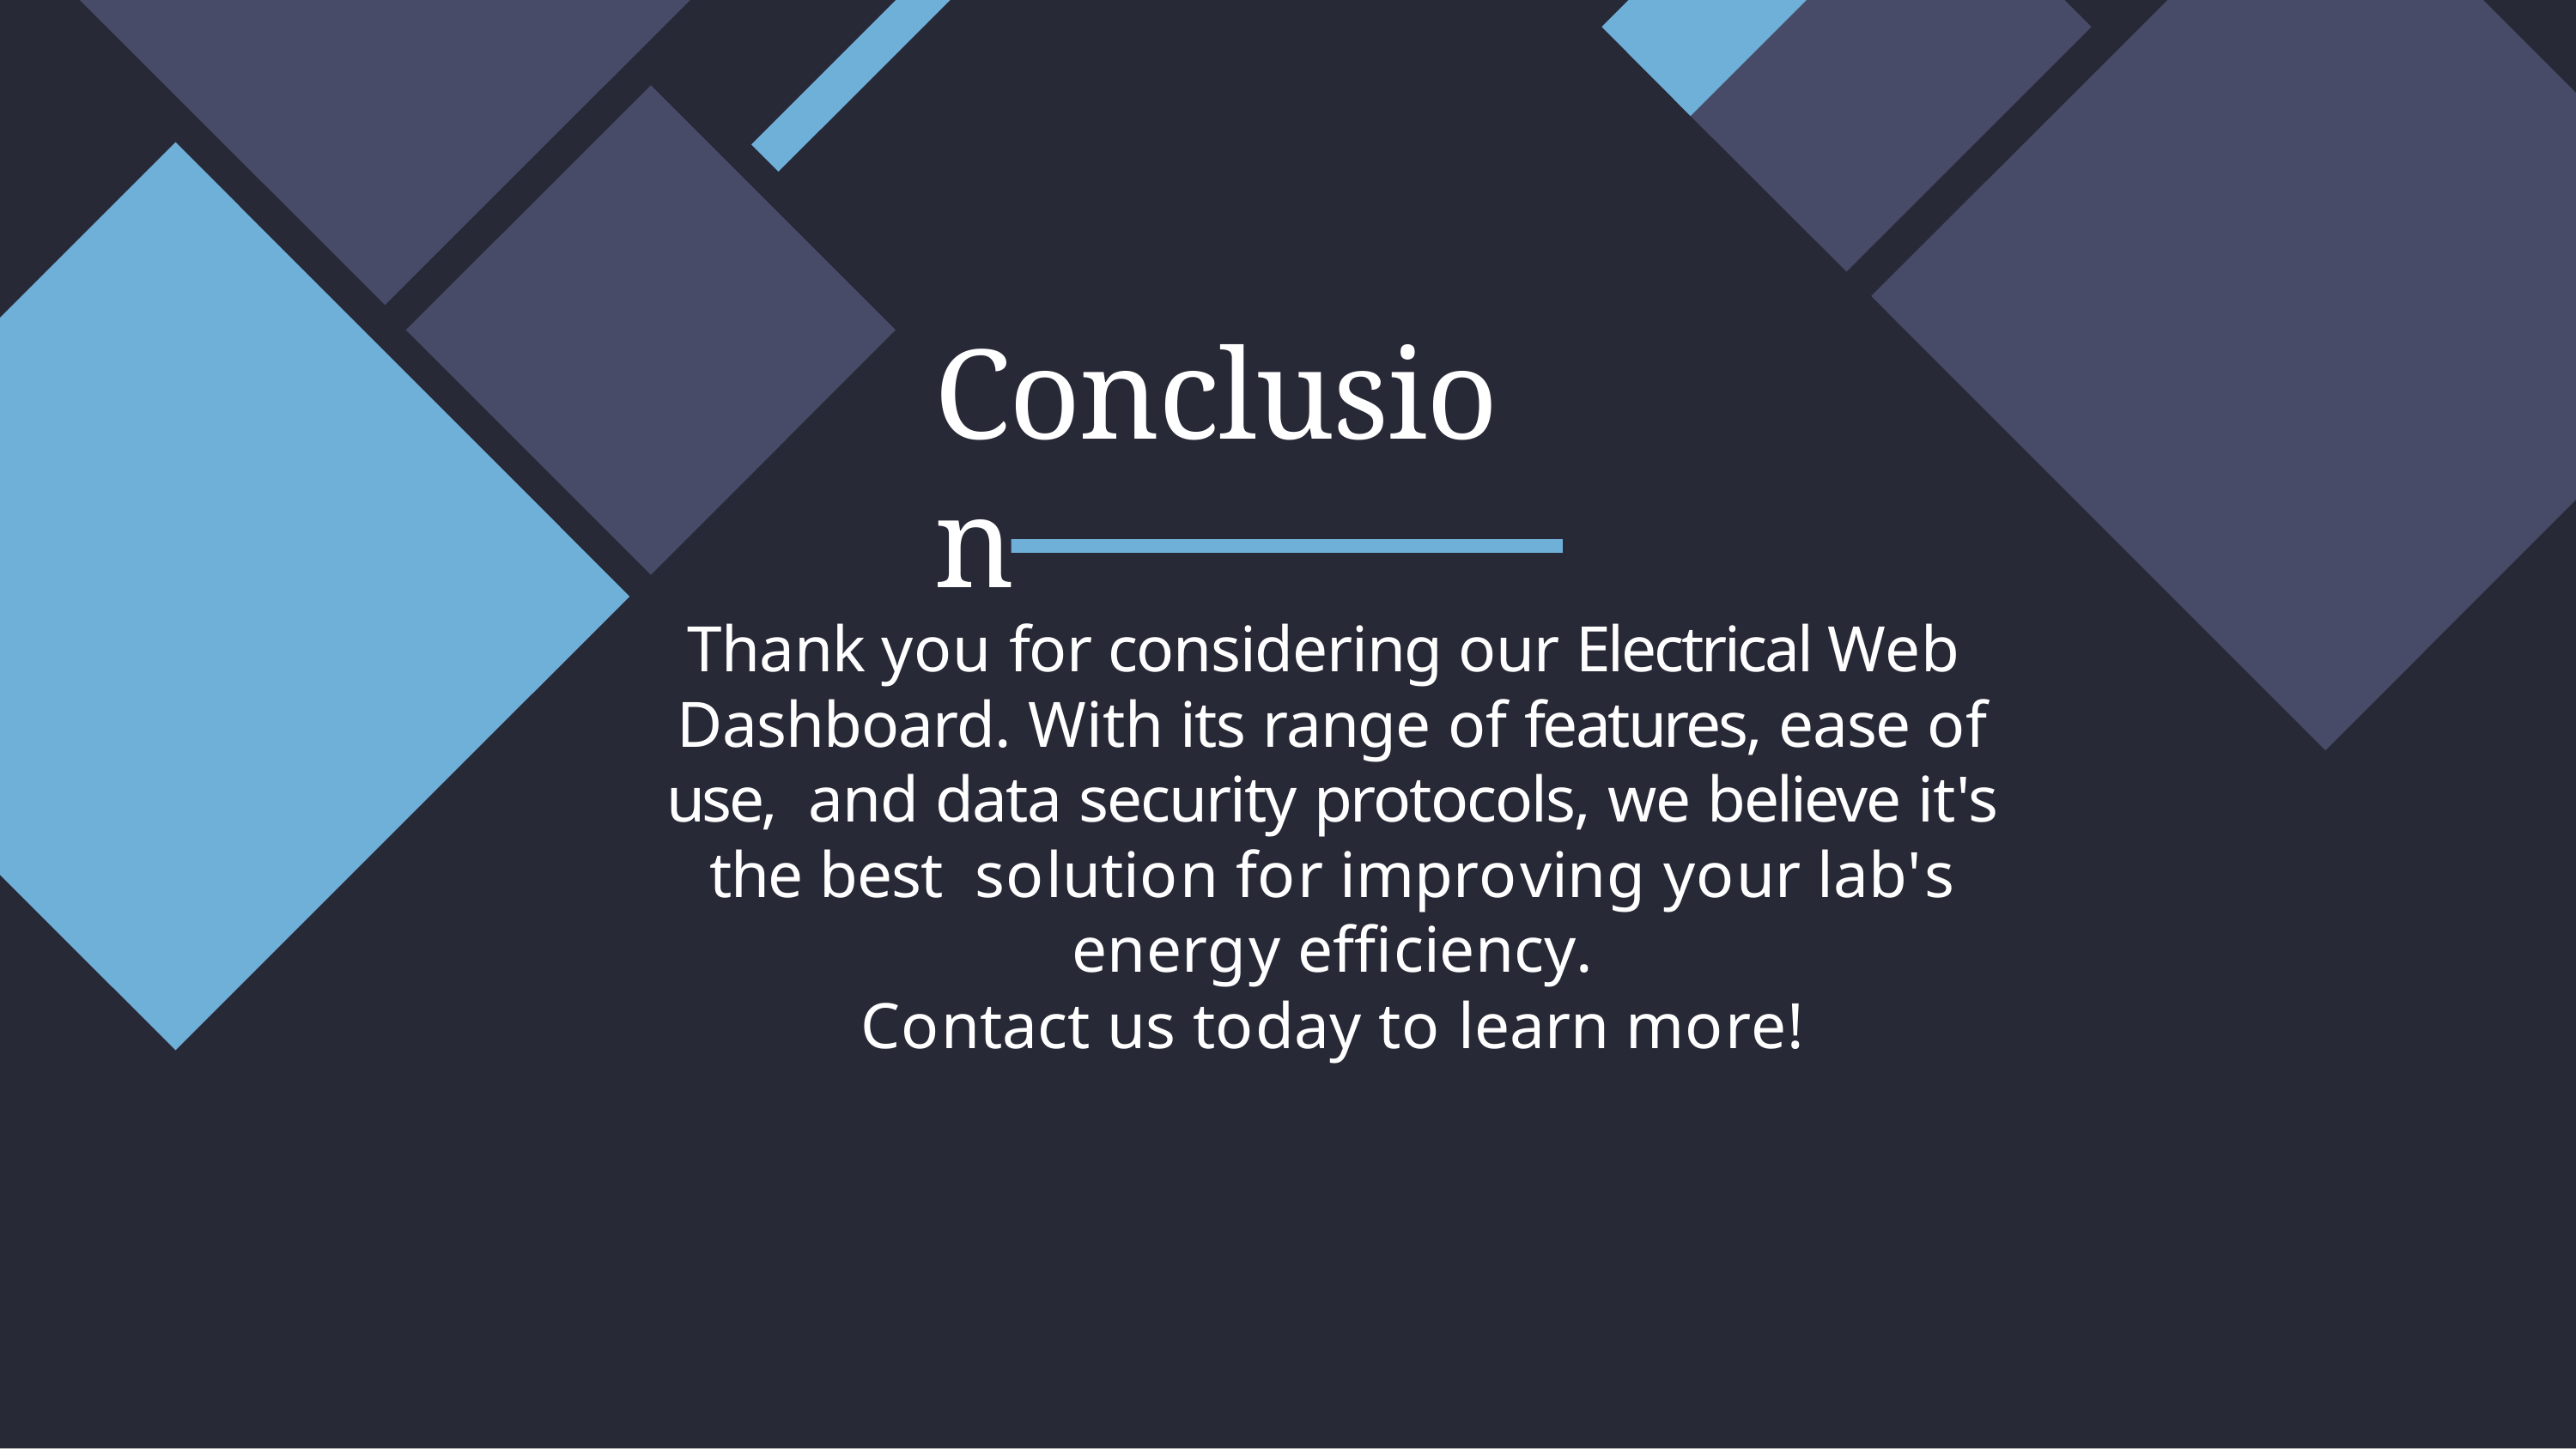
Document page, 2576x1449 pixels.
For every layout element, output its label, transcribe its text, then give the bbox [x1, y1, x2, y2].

text_box [1871, 0, 2576, 751]
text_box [1601, 0, 2092, 272]
text_box [1011, 539, 1563, 553]
list Thank you for considering our Electrical Web Dashboard. With its range of features, ease of use, and data security protocols, we believe it's the best solution for improving your lab's energy efﬁciency. Contact us today to learn more! [650, 607, 2015, 1437]
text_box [0, 0, 951, 1051]
title Conclusion [954, 312, 1546, 613]
